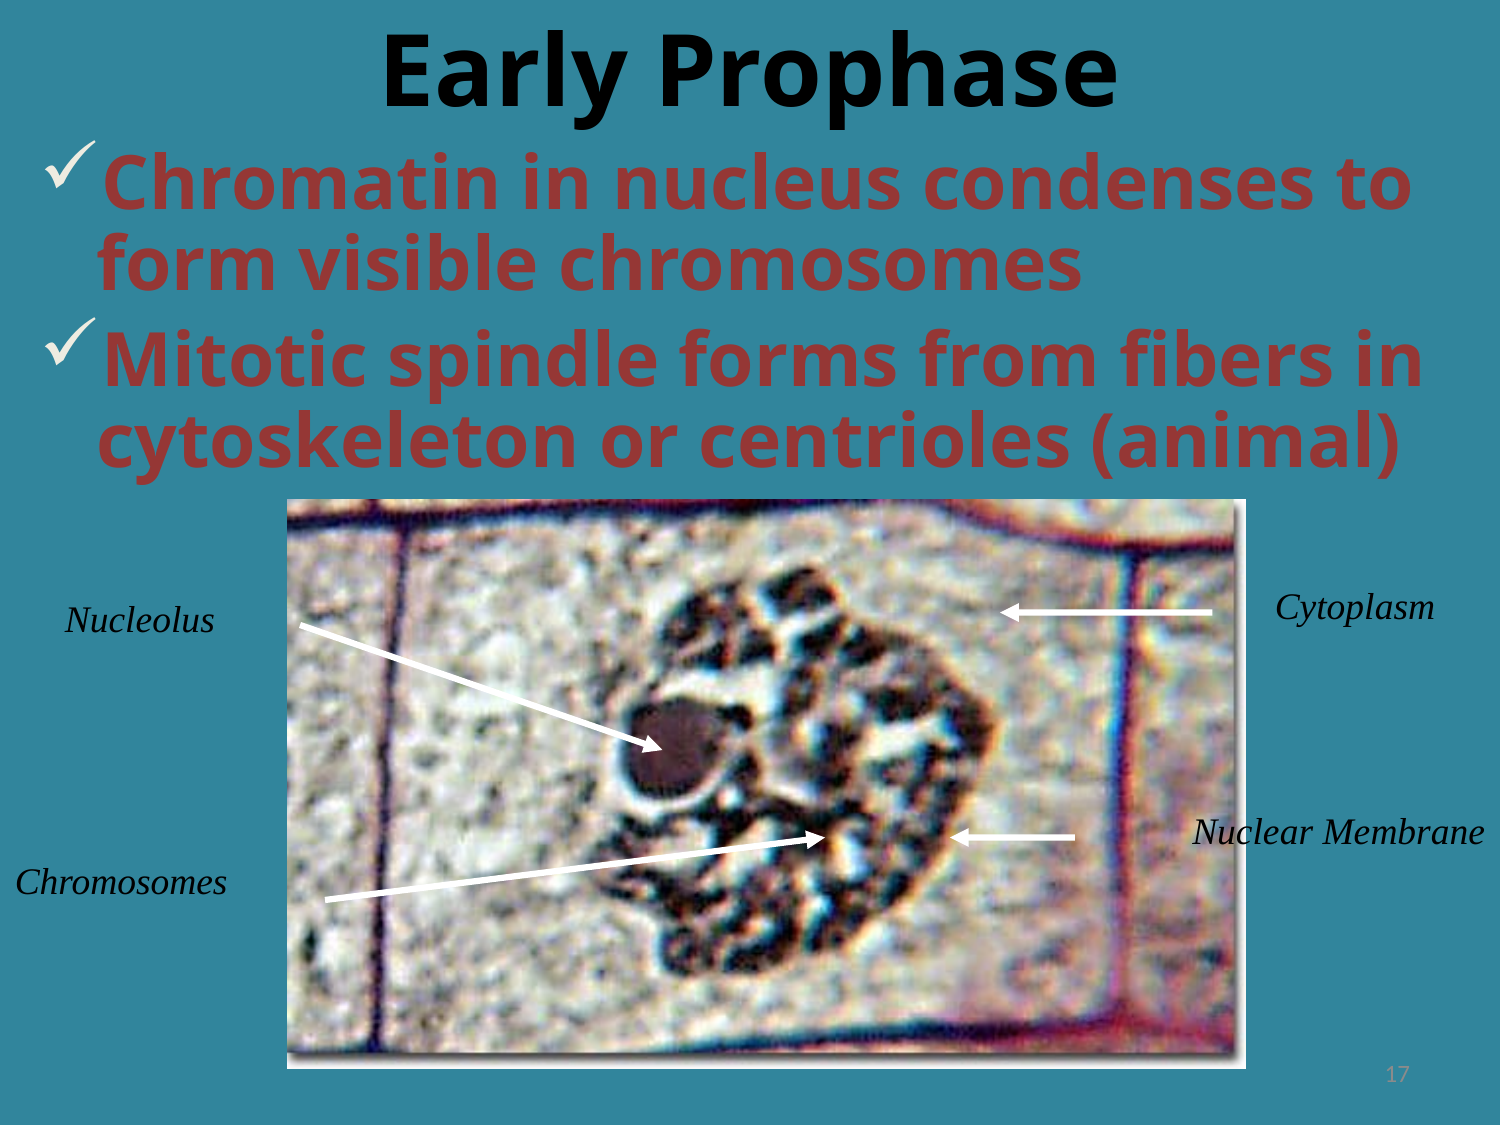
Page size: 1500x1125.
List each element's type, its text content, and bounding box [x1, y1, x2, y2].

text_box Cytoplasm [1251, 574, 1450, 635]
picture [287, 499, 1246, 1069]
slide_number 17 [1074, 1042, 1425, 1103]
text_box Nucleolus [49, 587, 282, 648]
list Chromatin in nucleus condenses to form visible chromosomes Mitotic spindle forms from fibers in cytoskeleton or centrioles (animal) [24, 137, 1475, 513]
title Early Prophase [75, 0, 1425, 137]
text_box Nuclear Membrane [1251, 799, 1500, 860]
text_box Chromosomes [0, 849, 282, 910]
